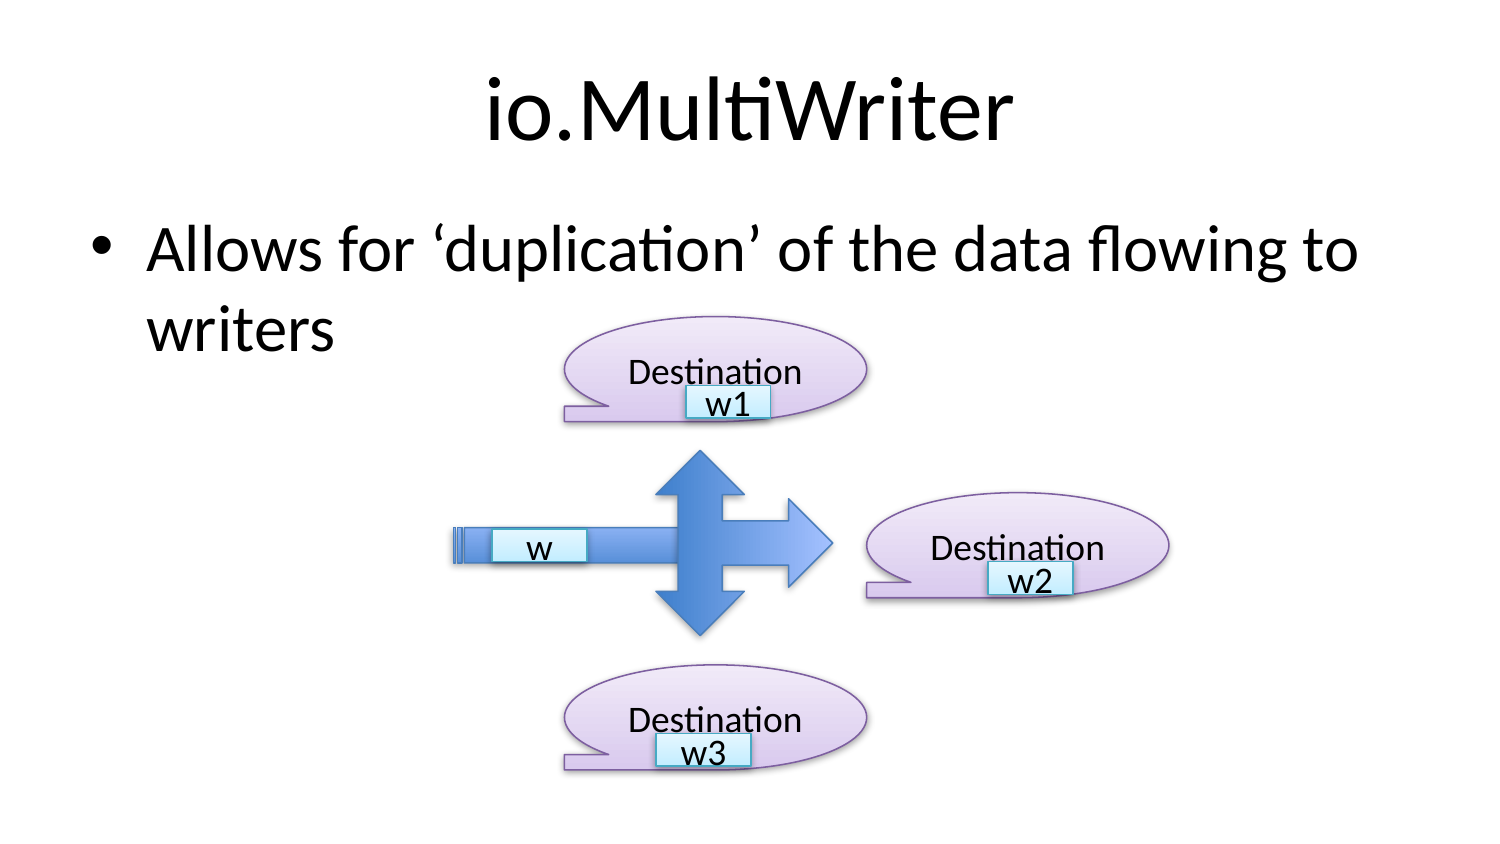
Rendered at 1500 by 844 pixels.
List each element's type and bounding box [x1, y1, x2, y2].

list [75, 196, 1425, 754]
text_box [491, 528, 588, 562]
text_box [563, 315, 868, 423]
text_box [655, 449, 834, 637]
text_box [563, 664, 868, 771]
text_box [865, 491, 1170, 599]
title [75, 33, 1425, 175]
